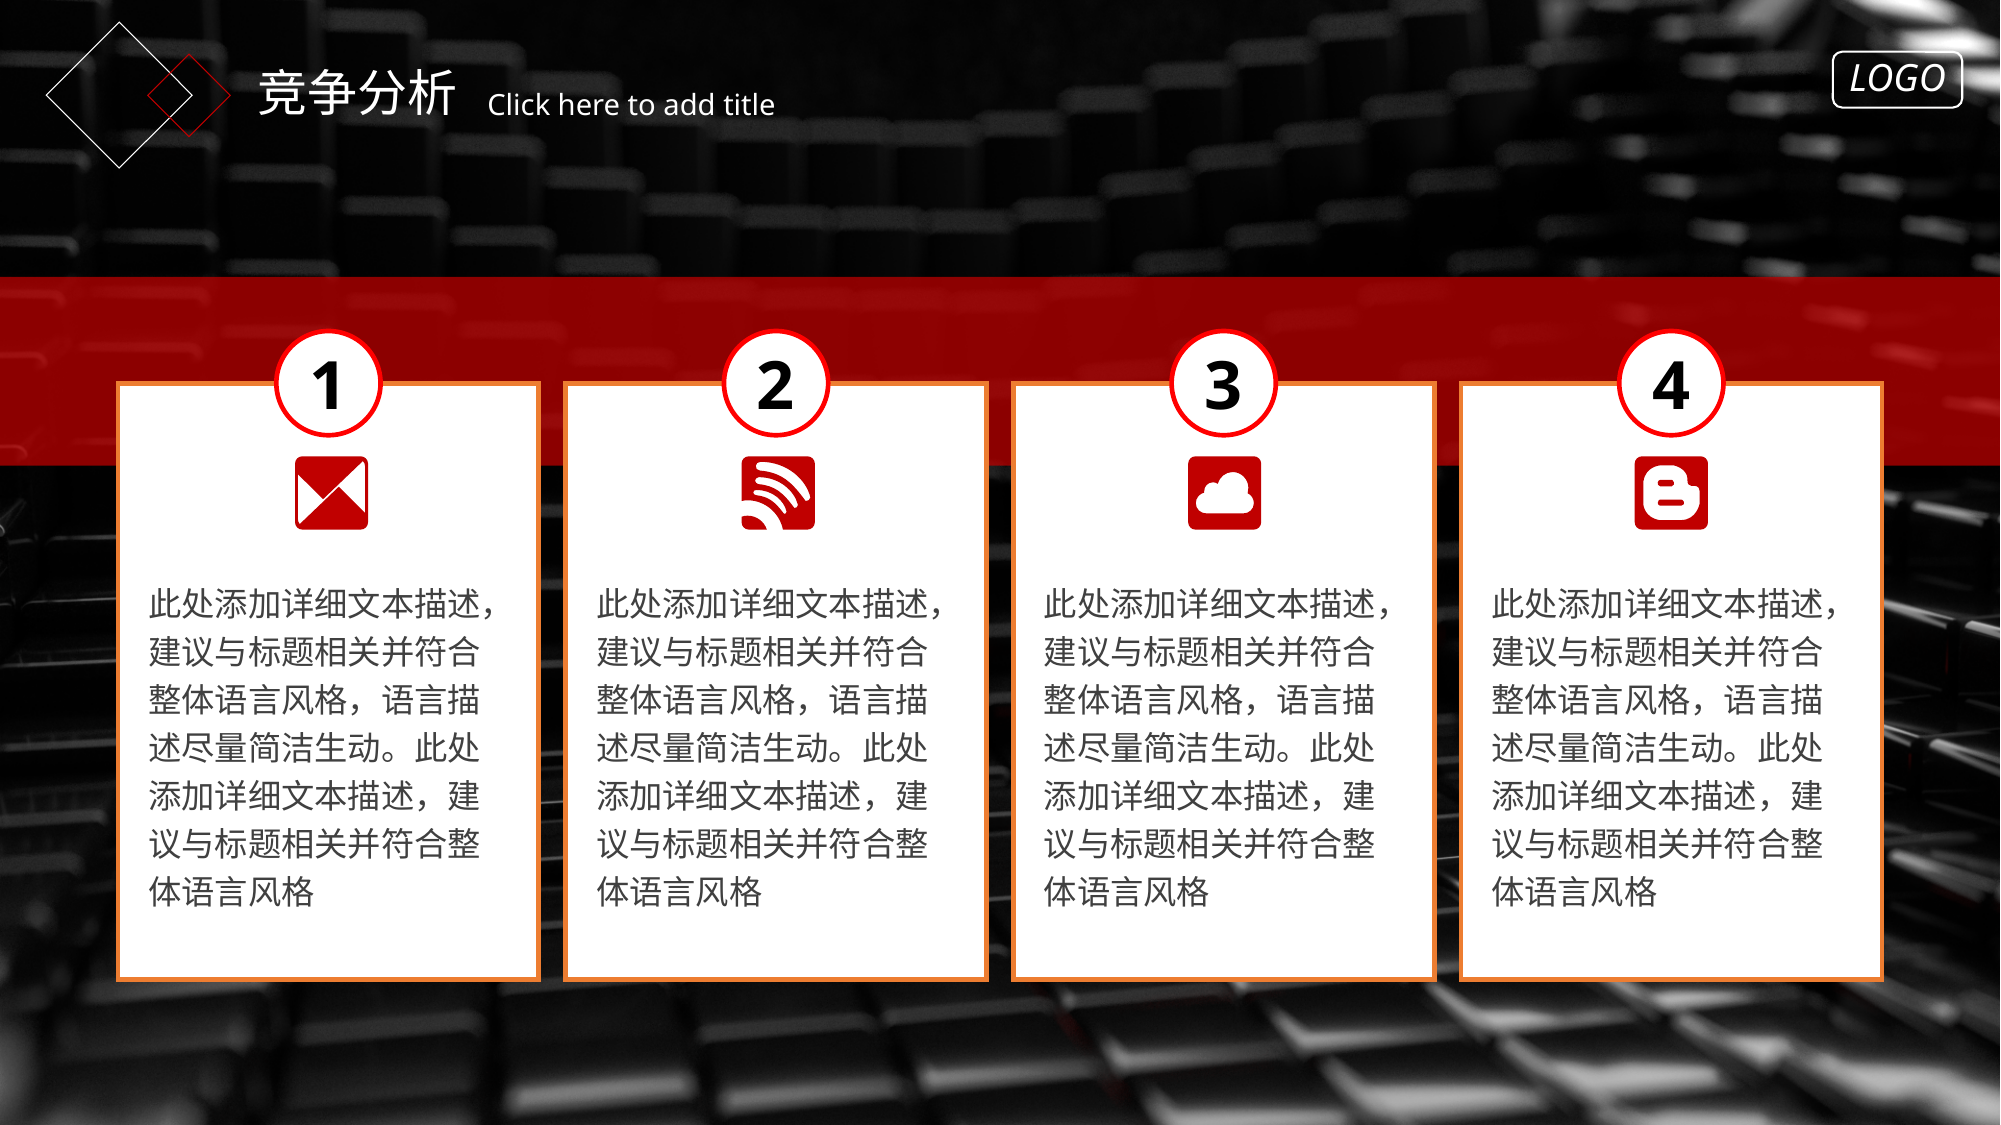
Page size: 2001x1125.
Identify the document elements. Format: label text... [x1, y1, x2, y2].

text_box [741, 456, 815, 530]
text_box [295, 456, 369, 530]
text_box [117, 382, 540, 981]
text_box 4 [1618, 329, 1725, 437]
text_box [565, 382, 988, 981]
text_box 2 [722, 329, 830, 437]
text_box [1819, 46, 1976, 108]
text_box [0, 276, 2000, 467]
text_box [1460, 382, 1883, 981]
text_box [1012, 382, 1435, 981]
text_box 3 [1170, 329, 1277, 437]
text_box 此处添加详细文本描述，建议与标题相关并符合整体语言风格，语言描述尽量简洁生动。此处添加详细文本描述，建议与标题相关并符合整体语言风格 [1476, 568, 1866, 919]
text_box [1188, 456, 1262, 530]
text_box 此处添加详细文本描述，建议与标题相关并符合整体语言风格，语言描述尽量简洁生动。此处添加详细文本描述，建议与标题相关并符合整体语言风格 [133, 568, 523, 919]
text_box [67, 43, 219, 147]
text_box 此处添加详细文本描述，建议与标题相关并符合整体语言风格，语言描述尽量简洁生动。此处添加详细文本描述，建议与标题相关并符合整体语言风格 [1029, 568, 1419, 919]
picture [0, 0, 2000, 276]
text_box 竞争分析 [219, 54, 473, 129]
picture [0, 467, 2000, 1125]
text_box 此处添加详细文本描述，建议与标题相关并符合整体语言风格，语言描述尽量简洁生动。此处添加详细文本描述，建议与标题相关并符合整体语言风格 [581, 568, 971, 919]
text_box 1 [275, 329, 382, 437]
text_box [1634, 456, 1708, 530]
text_box Click here to add title [472, 72, 792, 129]
